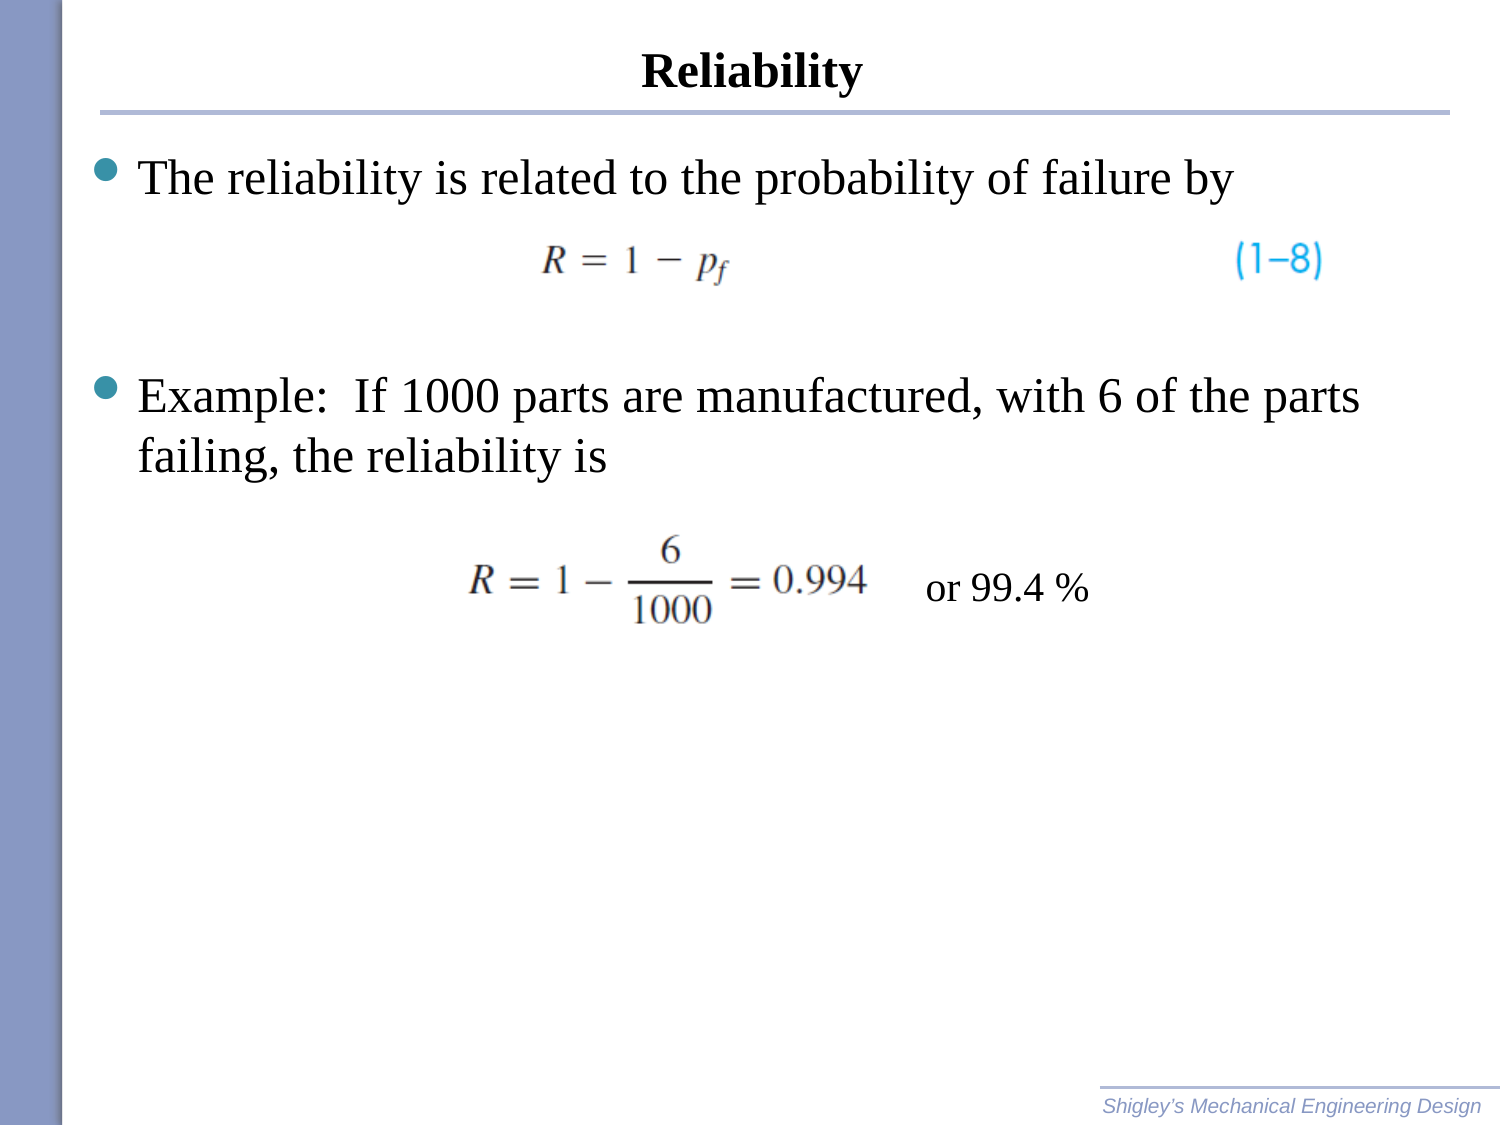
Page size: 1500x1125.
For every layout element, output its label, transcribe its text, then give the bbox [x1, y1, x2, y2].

picture [438, 524, 891, 646]
footer Shigley’s Mechanical Engineering Design [1087, 1074, 1500, 1125]
text_box or 99.4 % [910, 552, 1169, 618]
picture [524, 224, 1334, 294]
title Reliability [137, 30, 1368, 106]
list The reliability is related to the probability of failure by Example: If 1000 parts are manufactured, with 6 of the parts failing, the reliability is [62, 137, 1450, 1038]
